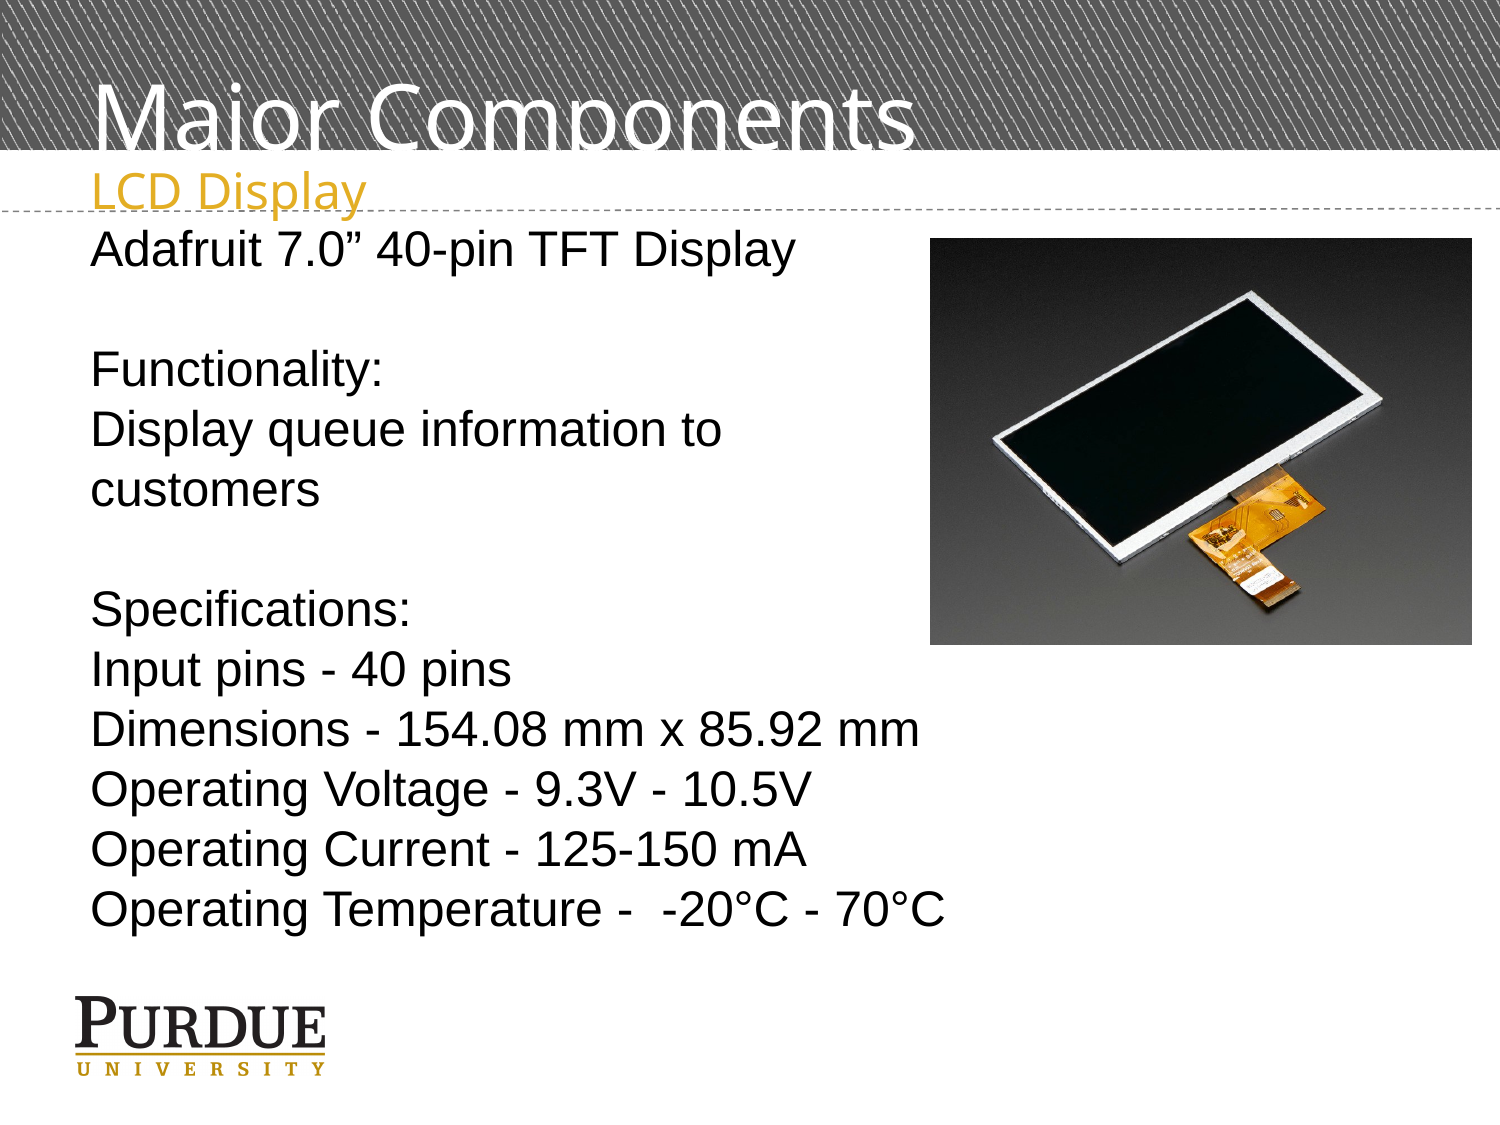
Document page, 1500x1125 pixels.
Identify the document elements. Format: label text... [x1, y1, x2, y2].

picture [930, 238, 1472, 645]
title Major Components [75, 51, 1427, 175]
picture [2, 0, 1500, 151]
list Adafruit 7.0” 40-pin TFT Display Functionality: Display queue information to customers Specifications: Input pins - 40 pins Dimensions - 154.08 mm x 85.92 mm Operating Voltage - 9.3V - 10.5V Operating Current - 125-150 mA Operating Temperature - -20°C - 70°C [75, 209, 1427, 1080]
list LCD Display [75, 151, 1425, 225]
